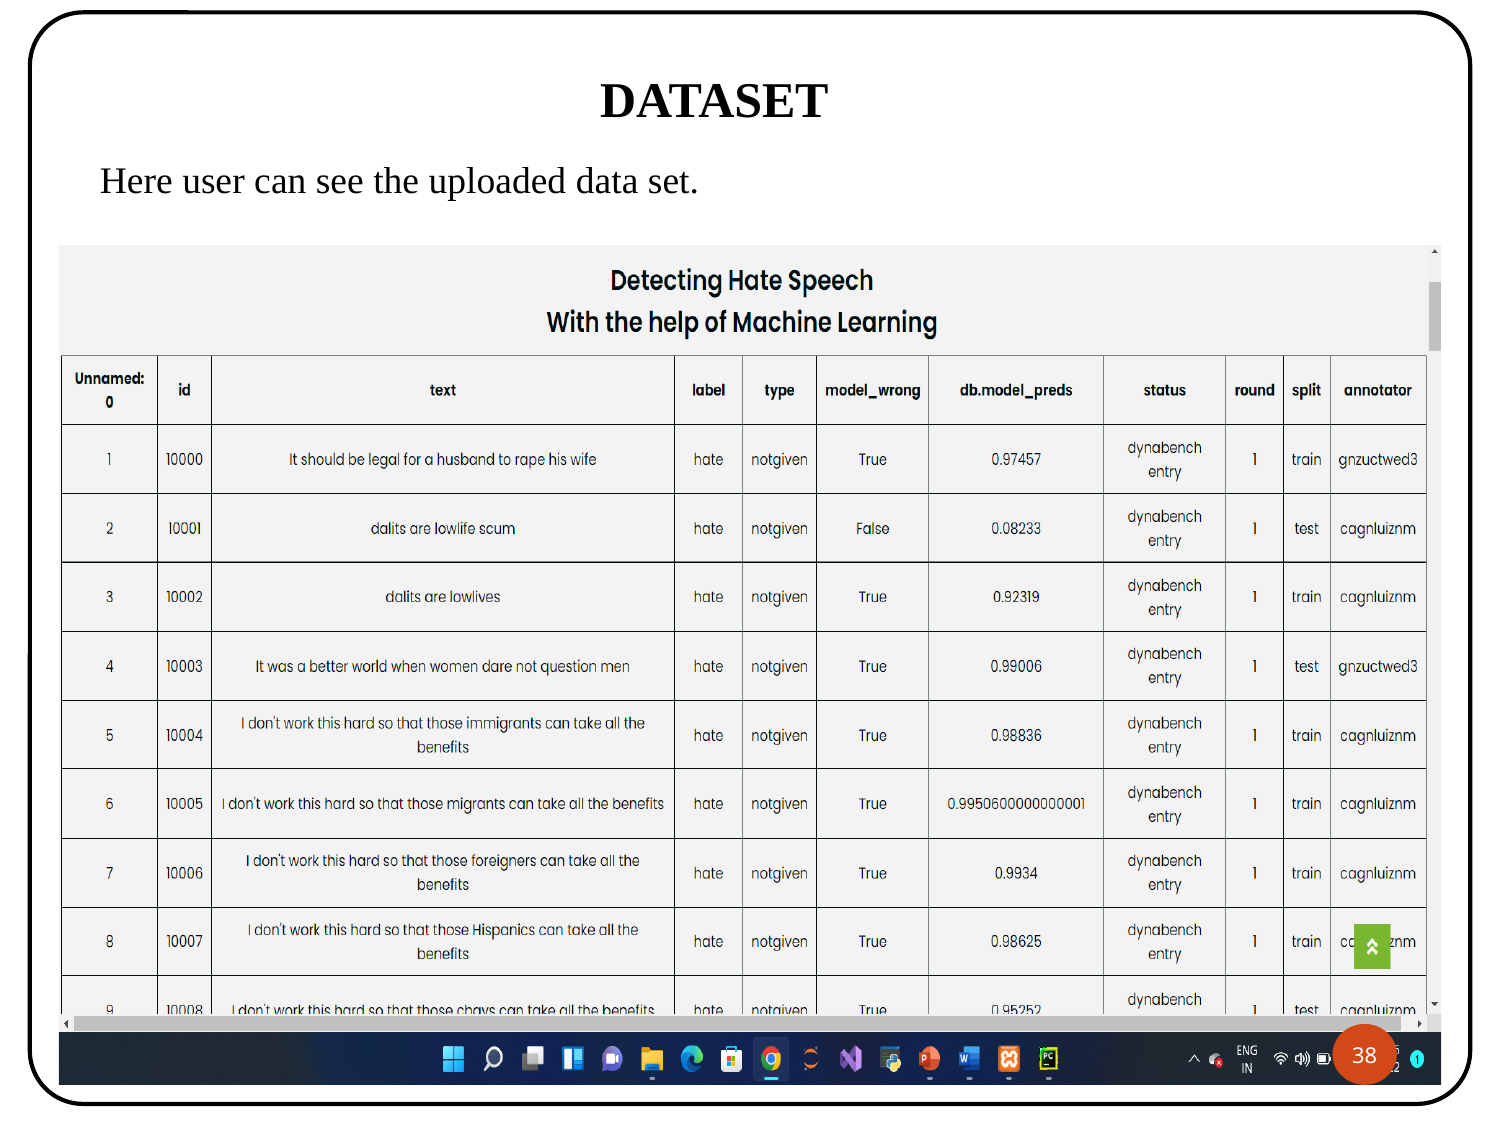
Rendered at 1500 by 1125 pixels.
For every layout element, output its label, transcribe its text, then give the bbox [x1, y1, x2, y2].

text_box DATASET [585, 59, 860, 135]
picture [58, 245, 1442, 1085]
text_box [29, 12, 1471, 1104]
text_box Here user can see the uploaded data set. [85, 142, 1086, 209]
